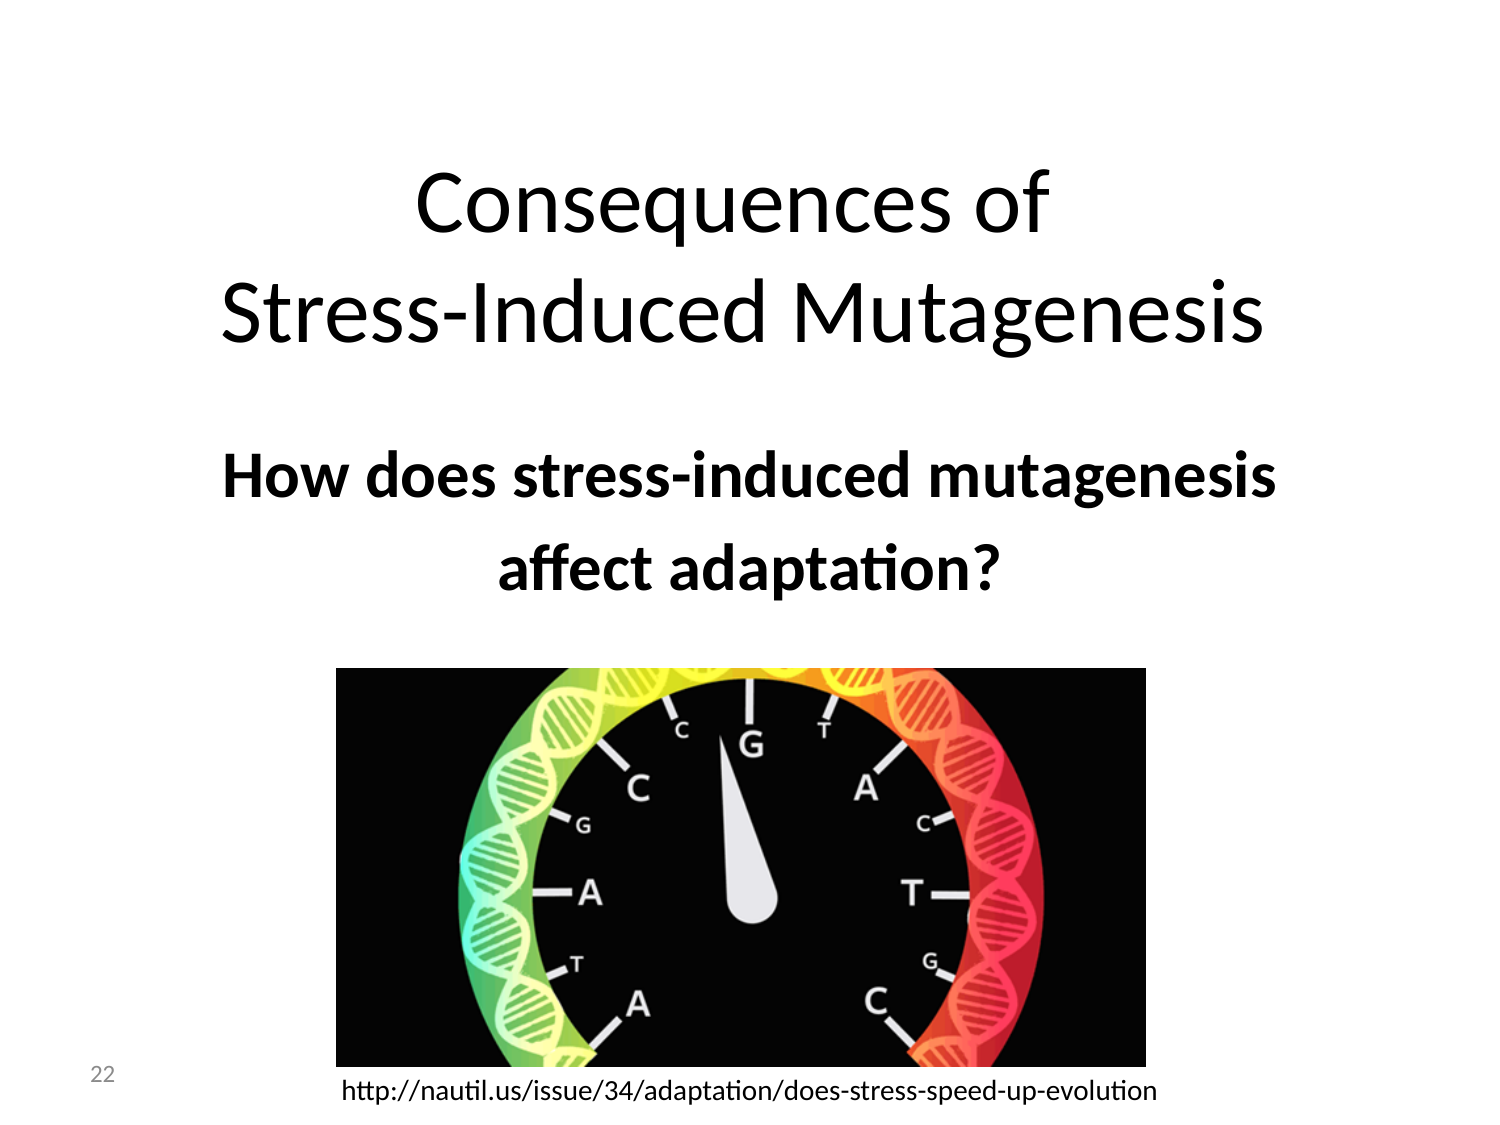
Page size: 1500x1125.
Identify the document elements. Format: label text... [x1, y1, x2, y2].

list How does stress-induced mutagenesis affect adaptation? [206, 329, 1294, 1047]
text_box http://nautil.us/issue/34/adaptation/does-stress-speed-up-evolution [100, 1064, 1400, 1115]
picture [336, 668, 1146, 1067]
title Consequences of Stress-Induced Mutagenesis [147, 86, 1341, 416]
slide_number 22 [75, 1042, 331, 1103]
